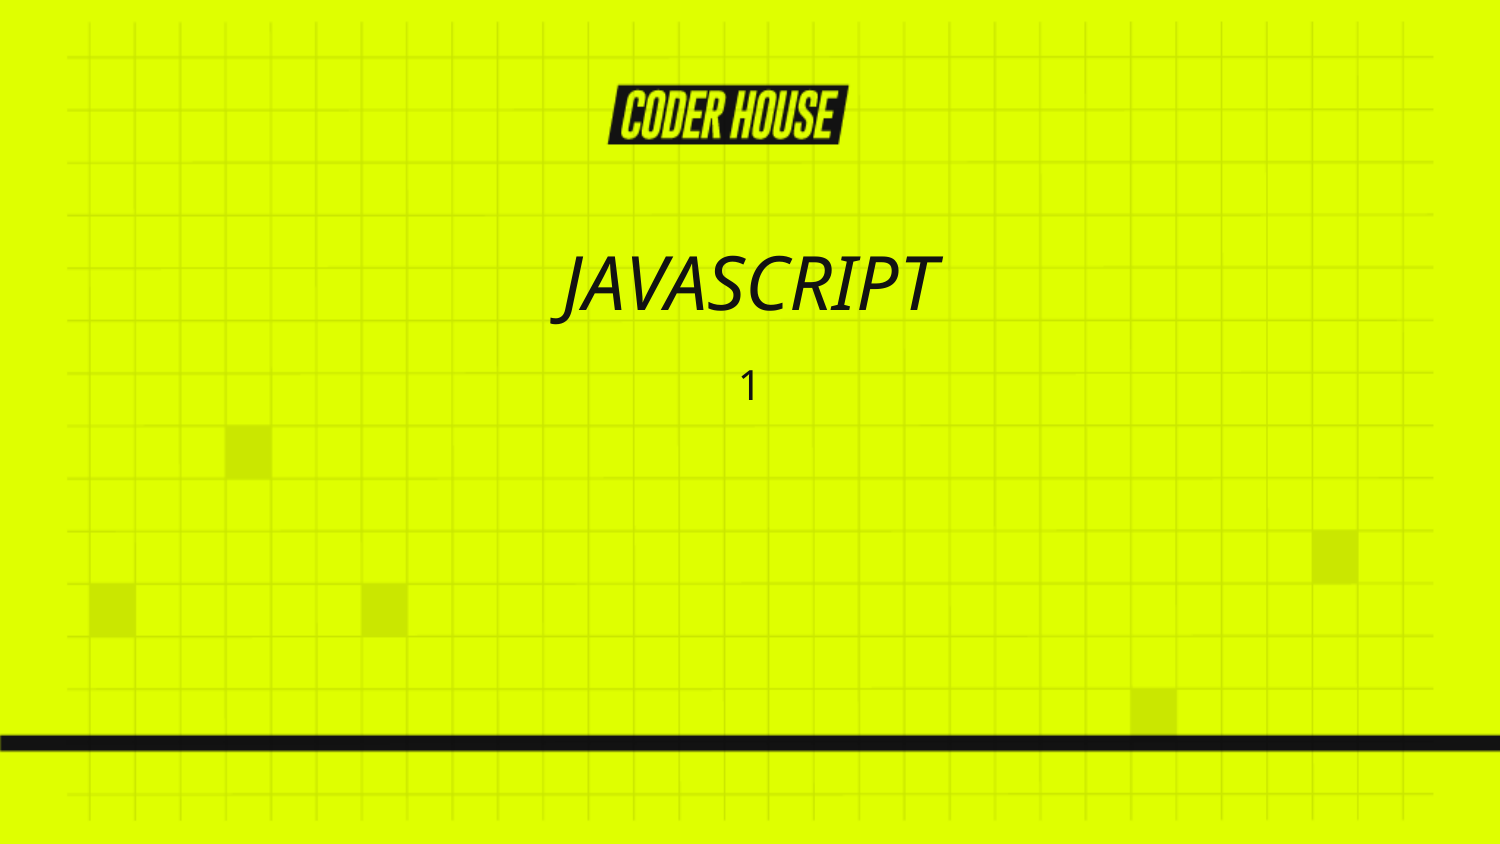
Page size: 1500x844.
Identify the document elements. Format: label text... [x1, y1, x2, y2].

text_box [115, 718, 400, 797]
text_box JAVASCRIPT [336, 220, 1163, 325]
picture [0, 0, 1500, 844]
text_box 1 [366, 370, 1134, 449]
